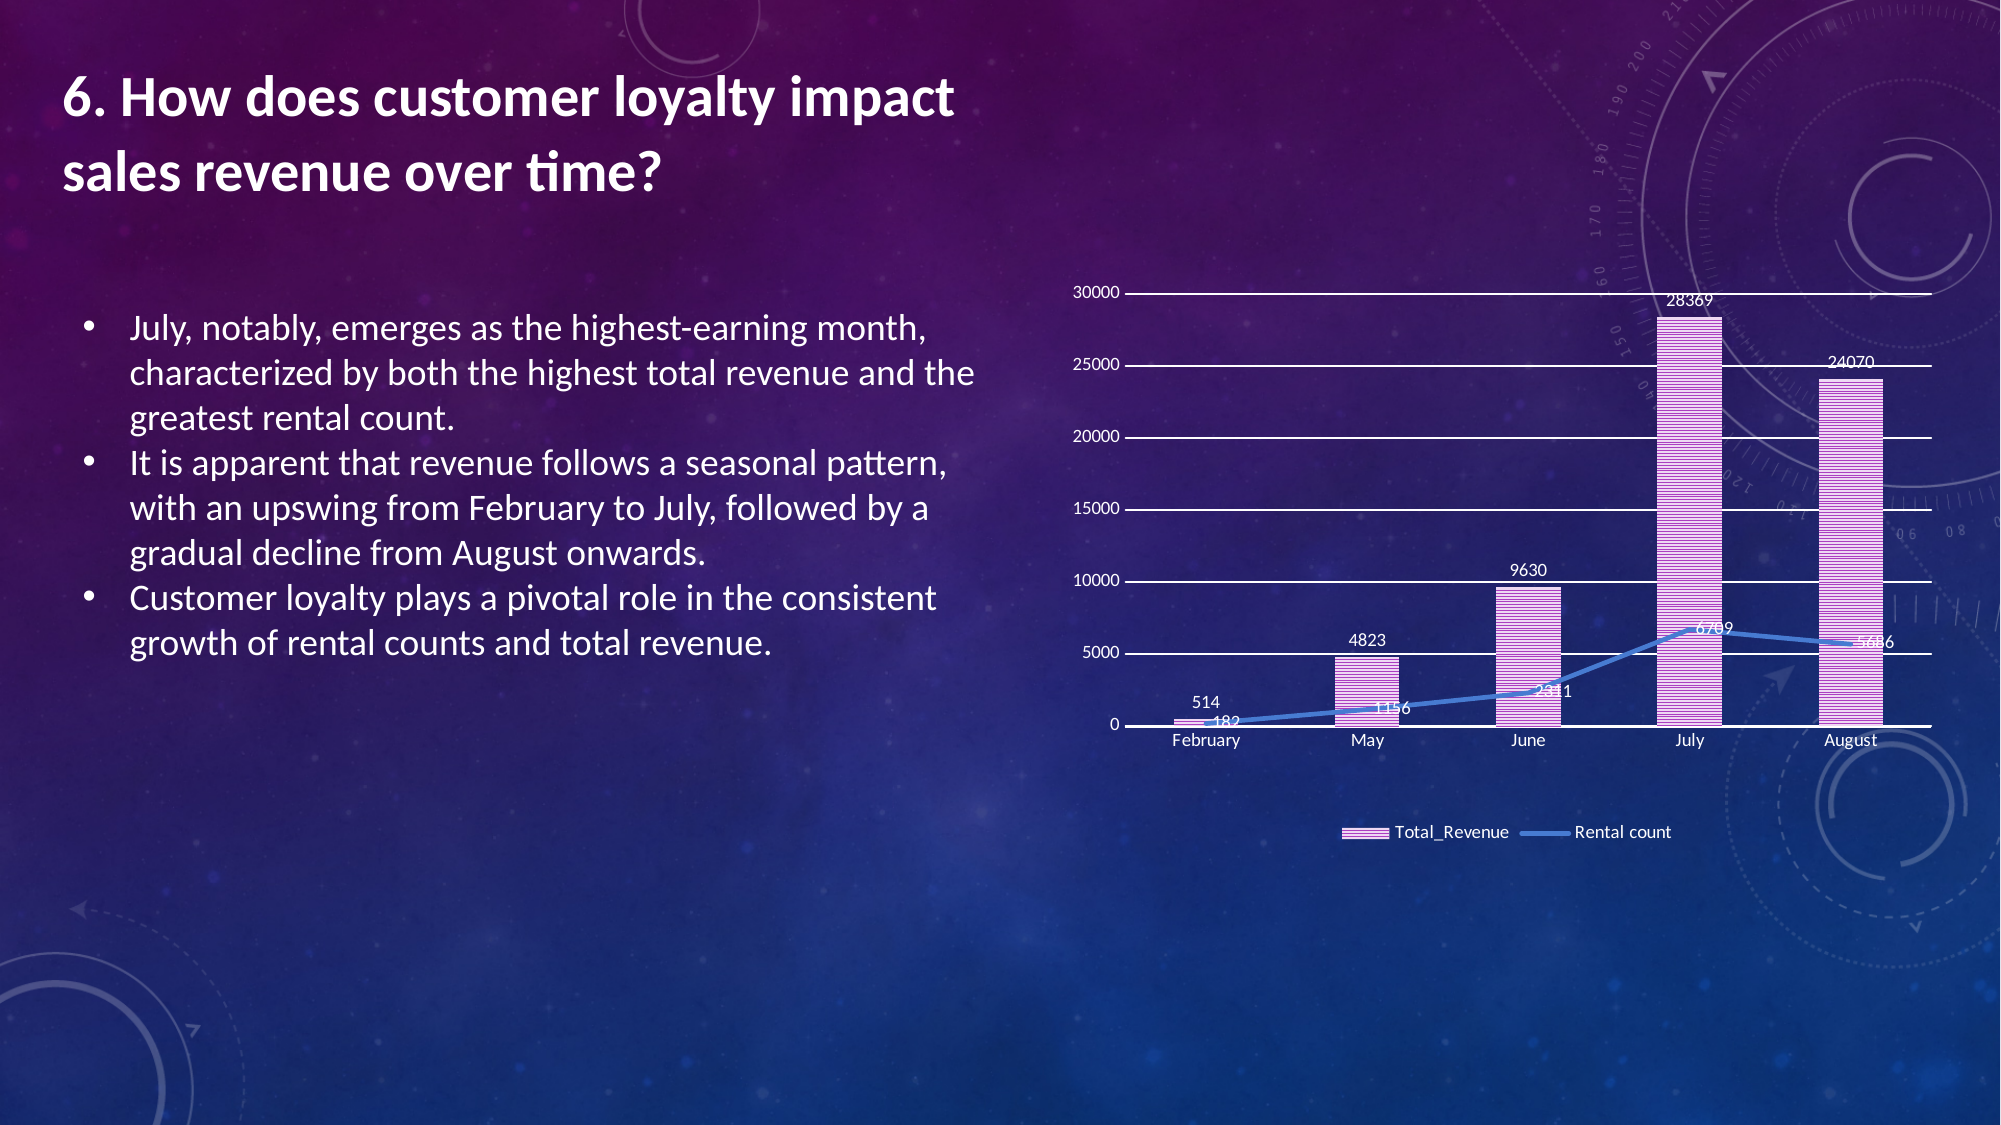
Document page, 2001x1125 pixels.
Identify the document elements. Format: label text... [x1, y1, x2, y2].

picture [0, 0, 2001, 1125]
chart [1040, 261, 1974, 850]
text_box July, notably, emerges as the highest-earning month, characterized by both the highest total revenue and the greatest rental count. It is apparent that revenue follows a seasonal pattern, with an upswing from February to July, followed by a gradual decline from August onwards. Customer loyalty plays a pivotal role in the consistent growth of rental counts and total revenue. [68, 295, 1000, 670]
text_box 6. How does customer loyalty impact sales revenue over time? [47, 46, 1015, 211]
